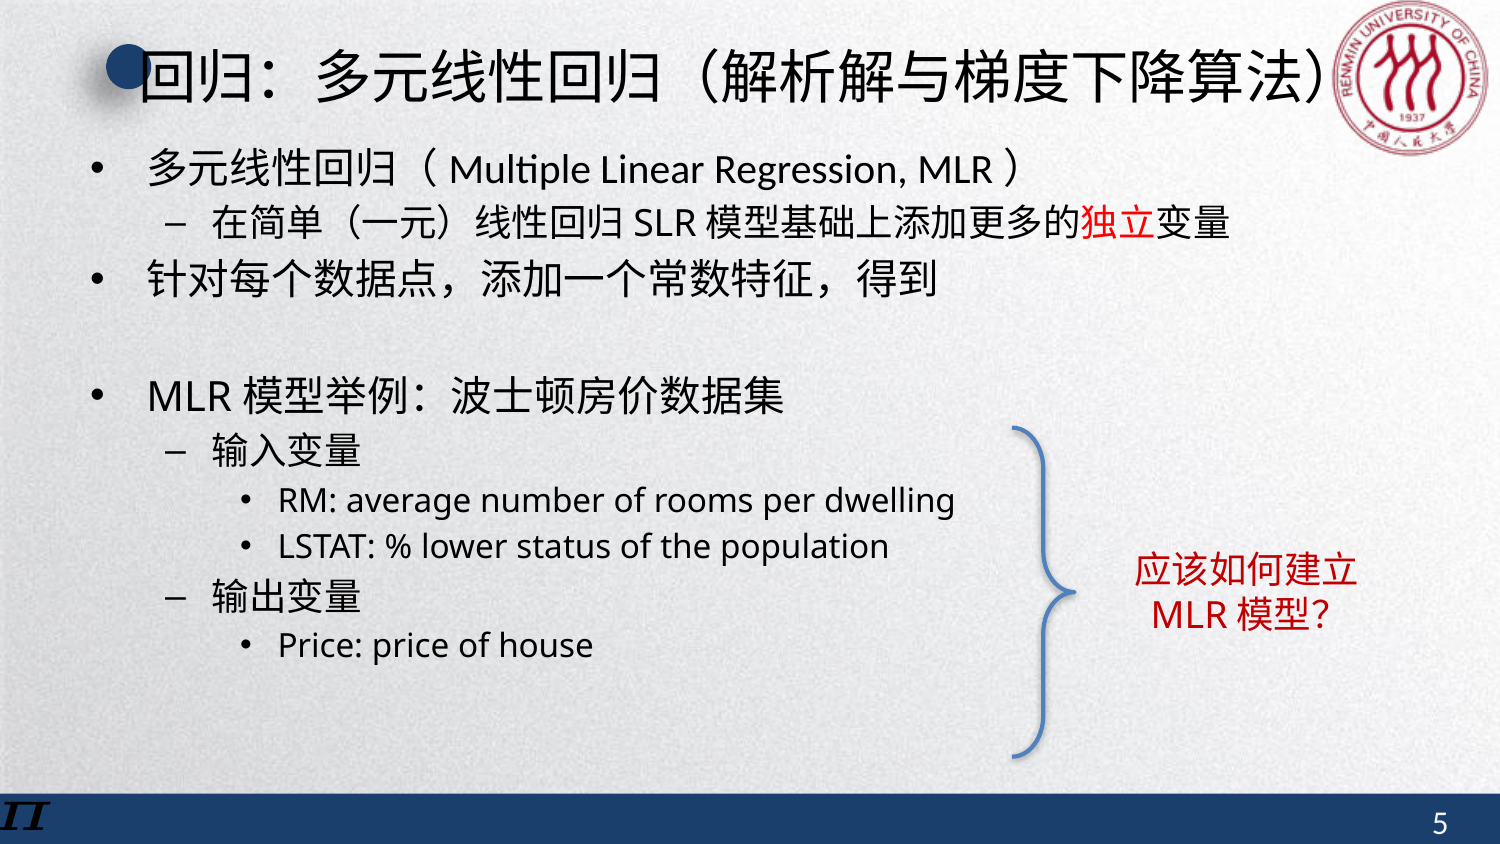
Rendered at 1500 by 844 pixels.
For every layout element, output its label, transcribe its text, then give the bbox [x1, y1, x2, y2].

text_box [1011, 425, 1077, 759]
text_box [74, 134, 1425, 781]
picture [0, 0, 1500, 793]
title 回归：多元线性回归（解析解与梯度下降算法） [75, 33, 1425, 116]
text_box 应该如何建立MLR模型？ [1119, 539, 1381, 644]
